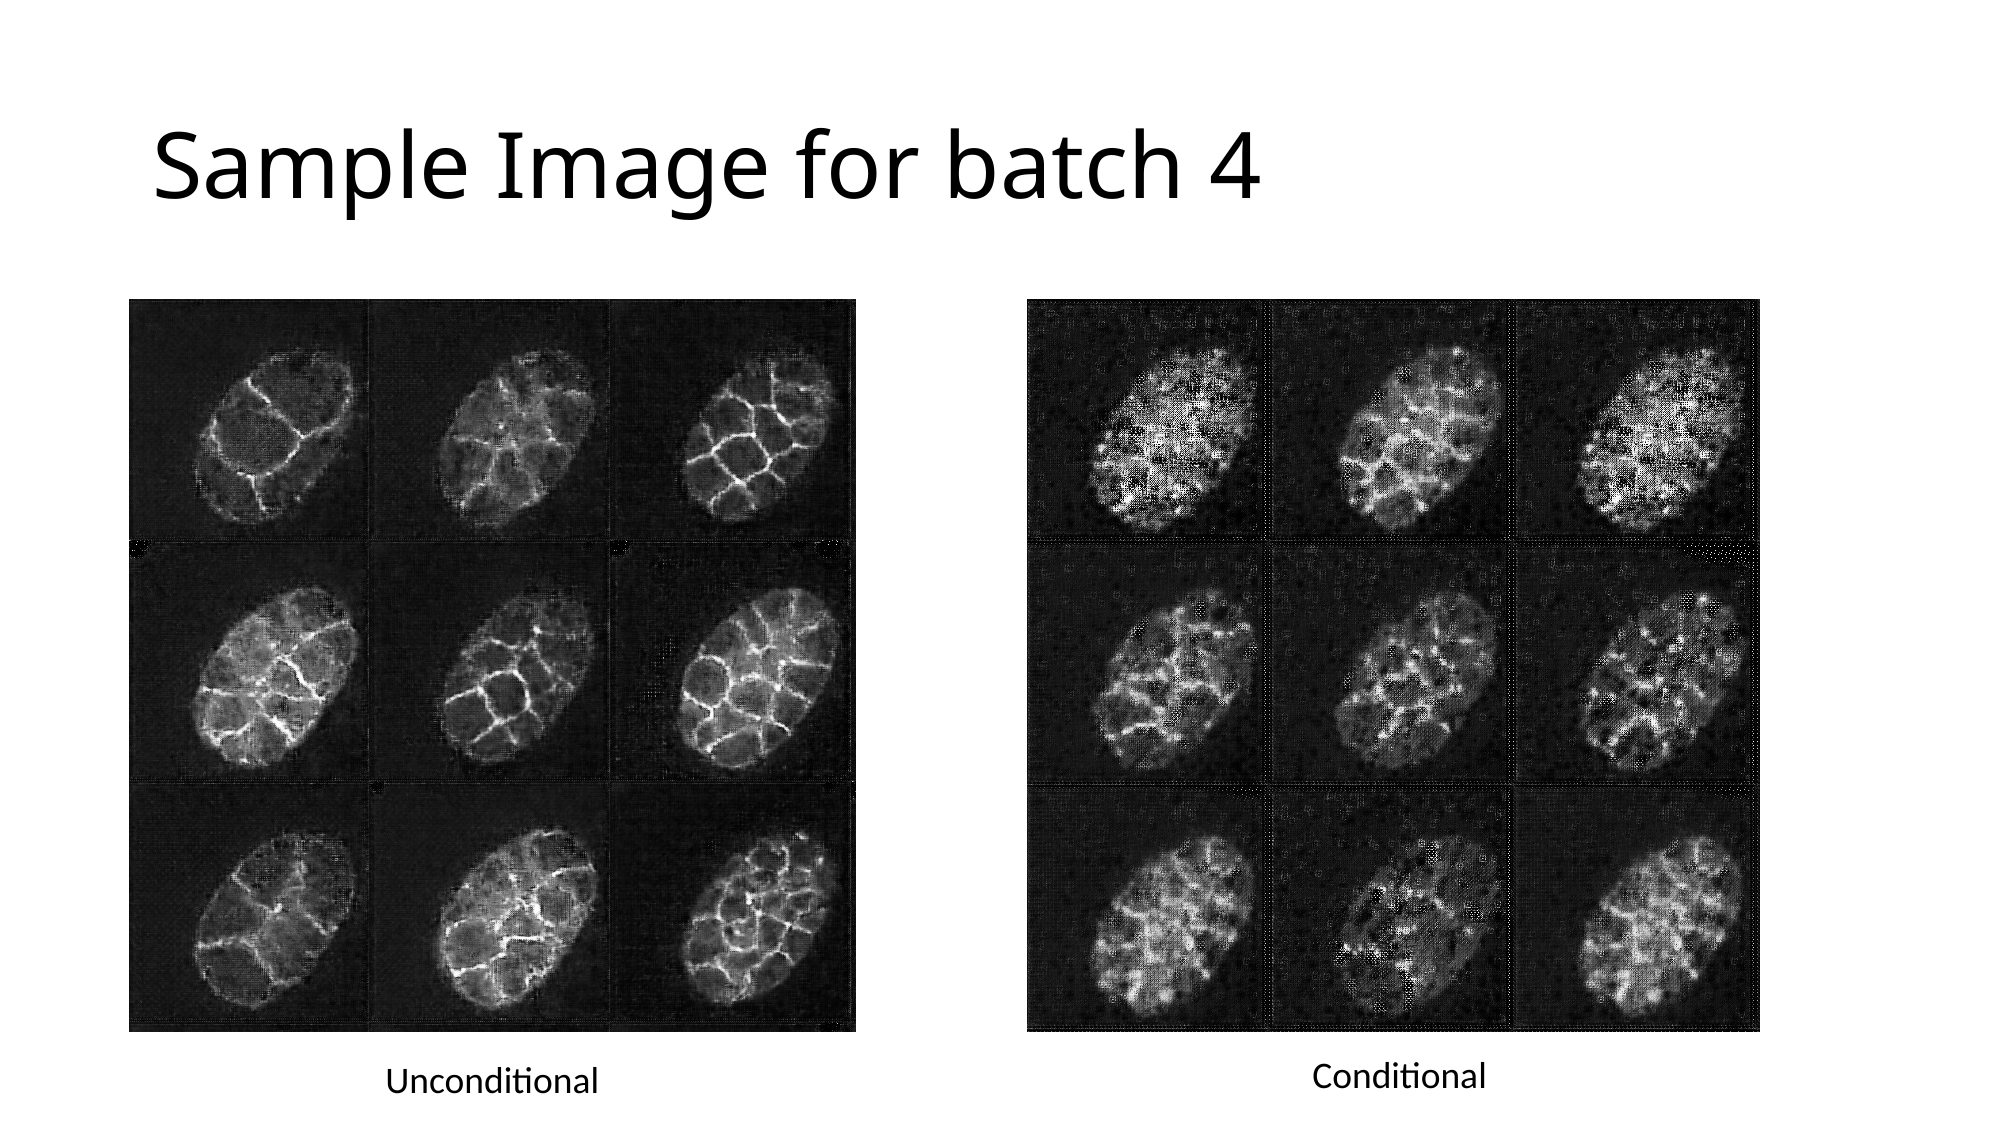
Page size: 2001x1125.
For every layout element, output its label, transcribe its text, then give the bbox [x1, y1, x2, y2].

text_box Conditional [1297, 1043, 1503, 1104]
title Sample Image for batch 4 [137, 59, 1863, 278]
picture [1027, 299, 1760, 1032]
picture [129, 299, 856, 1032]
text_box Unconditional [370, 1048, 615, 1109]
